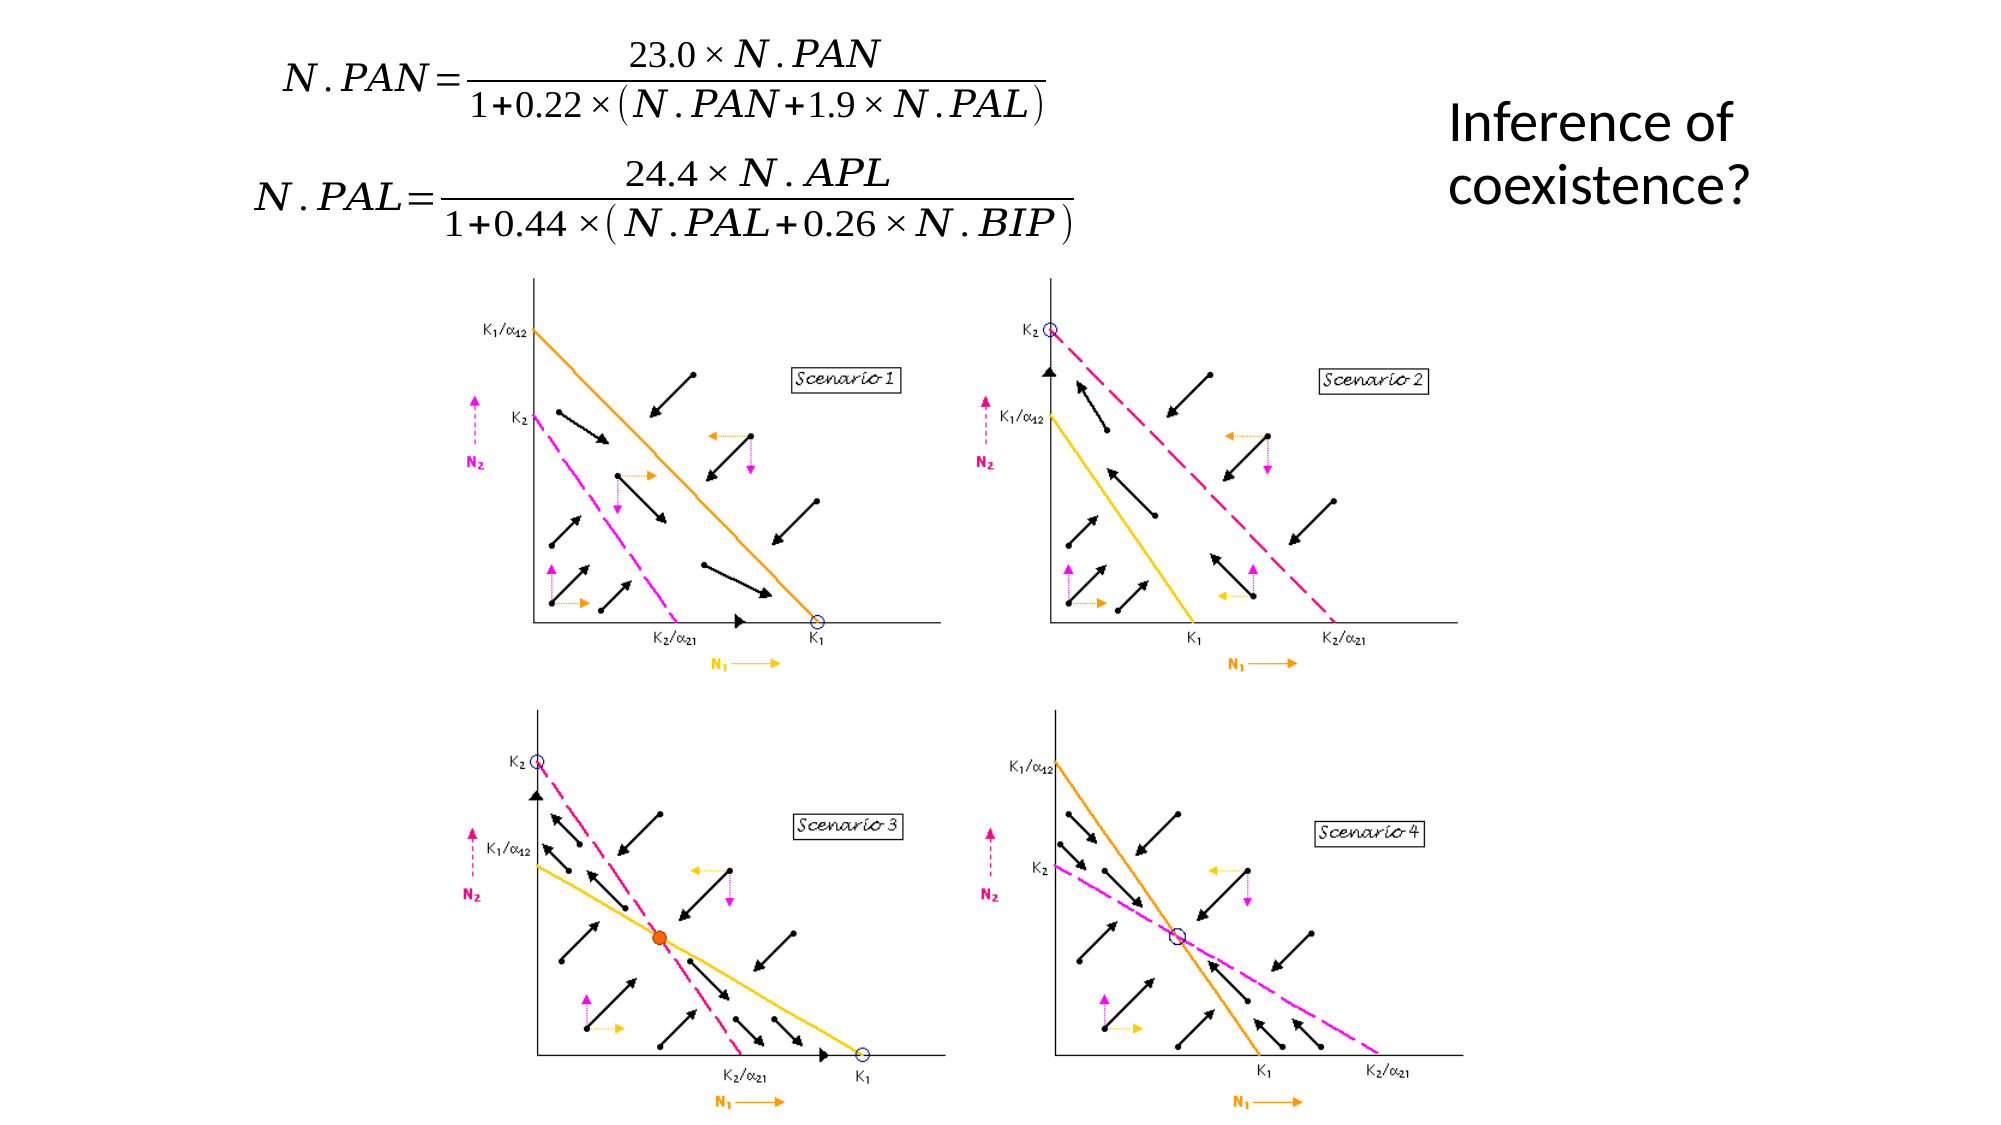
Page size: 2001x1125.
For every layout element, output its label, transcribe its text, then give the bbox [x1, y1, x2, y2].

picture [447, 704, 1502, 1114]
text_box Inference of coexistence? [1433, 81, 1911, 226]
picture [447, 271, 1500, 680]
